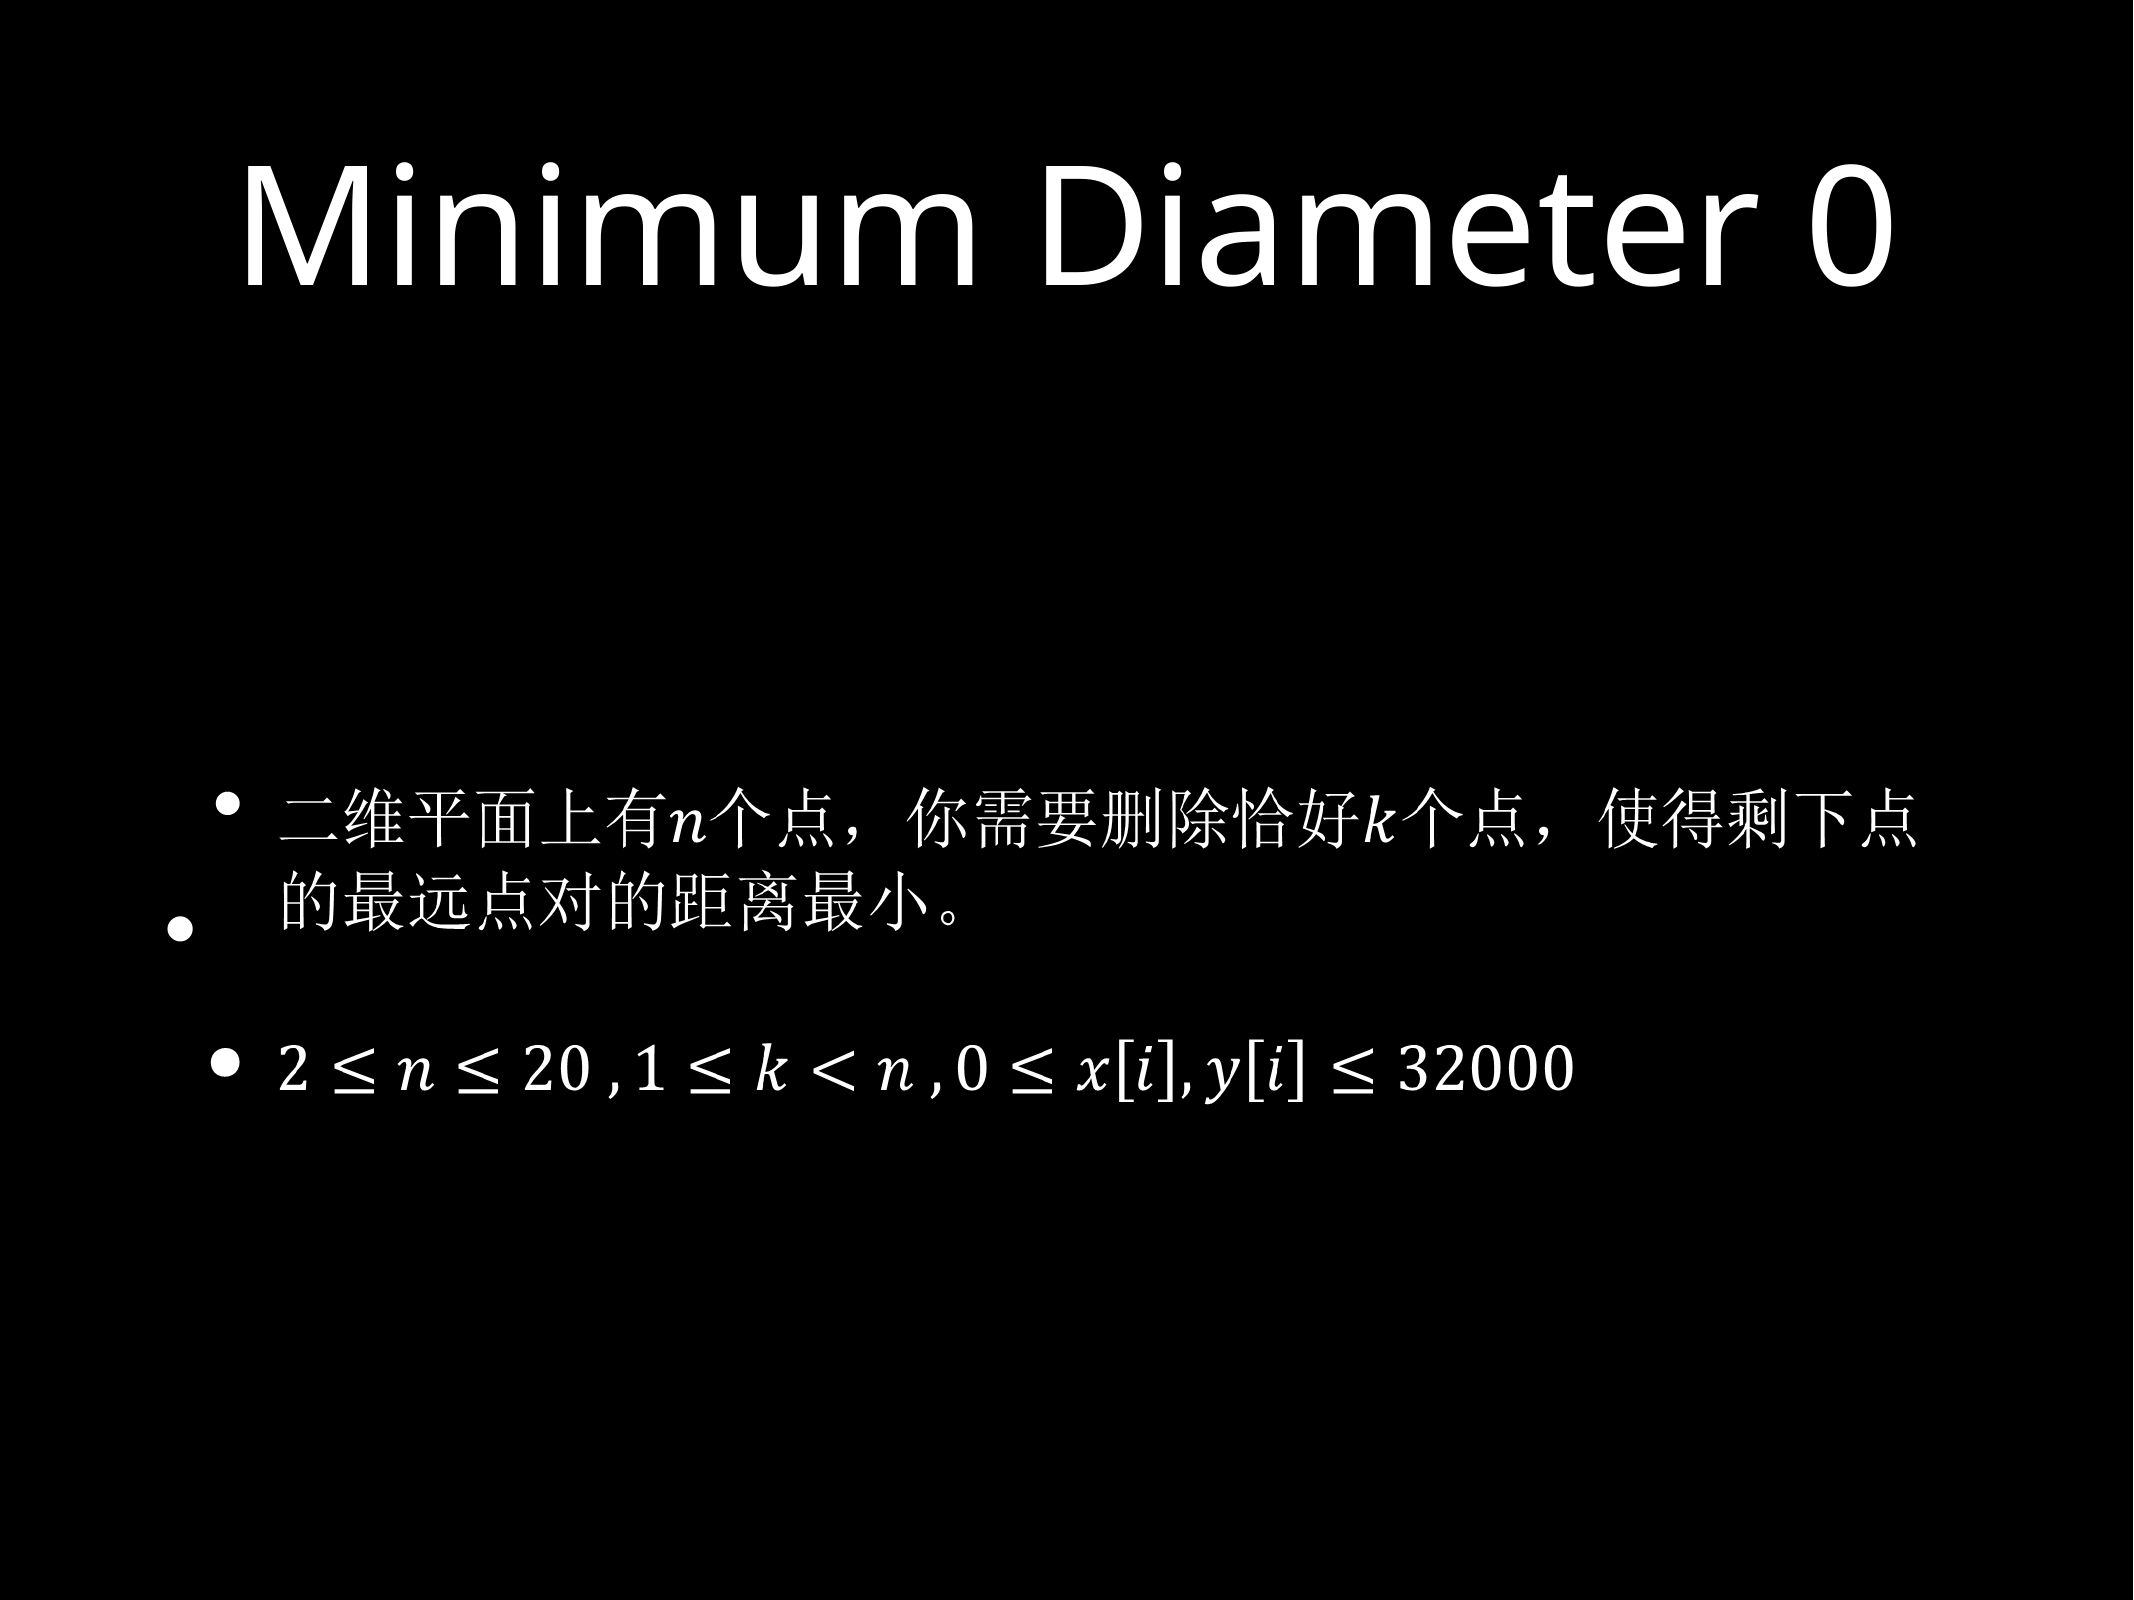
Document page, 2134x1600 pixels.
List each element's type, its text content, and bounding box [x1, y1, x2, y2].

list [155, 424, 1978, 1457]
title Minimum Diameter 0 [155, 41, 1978, 397]
